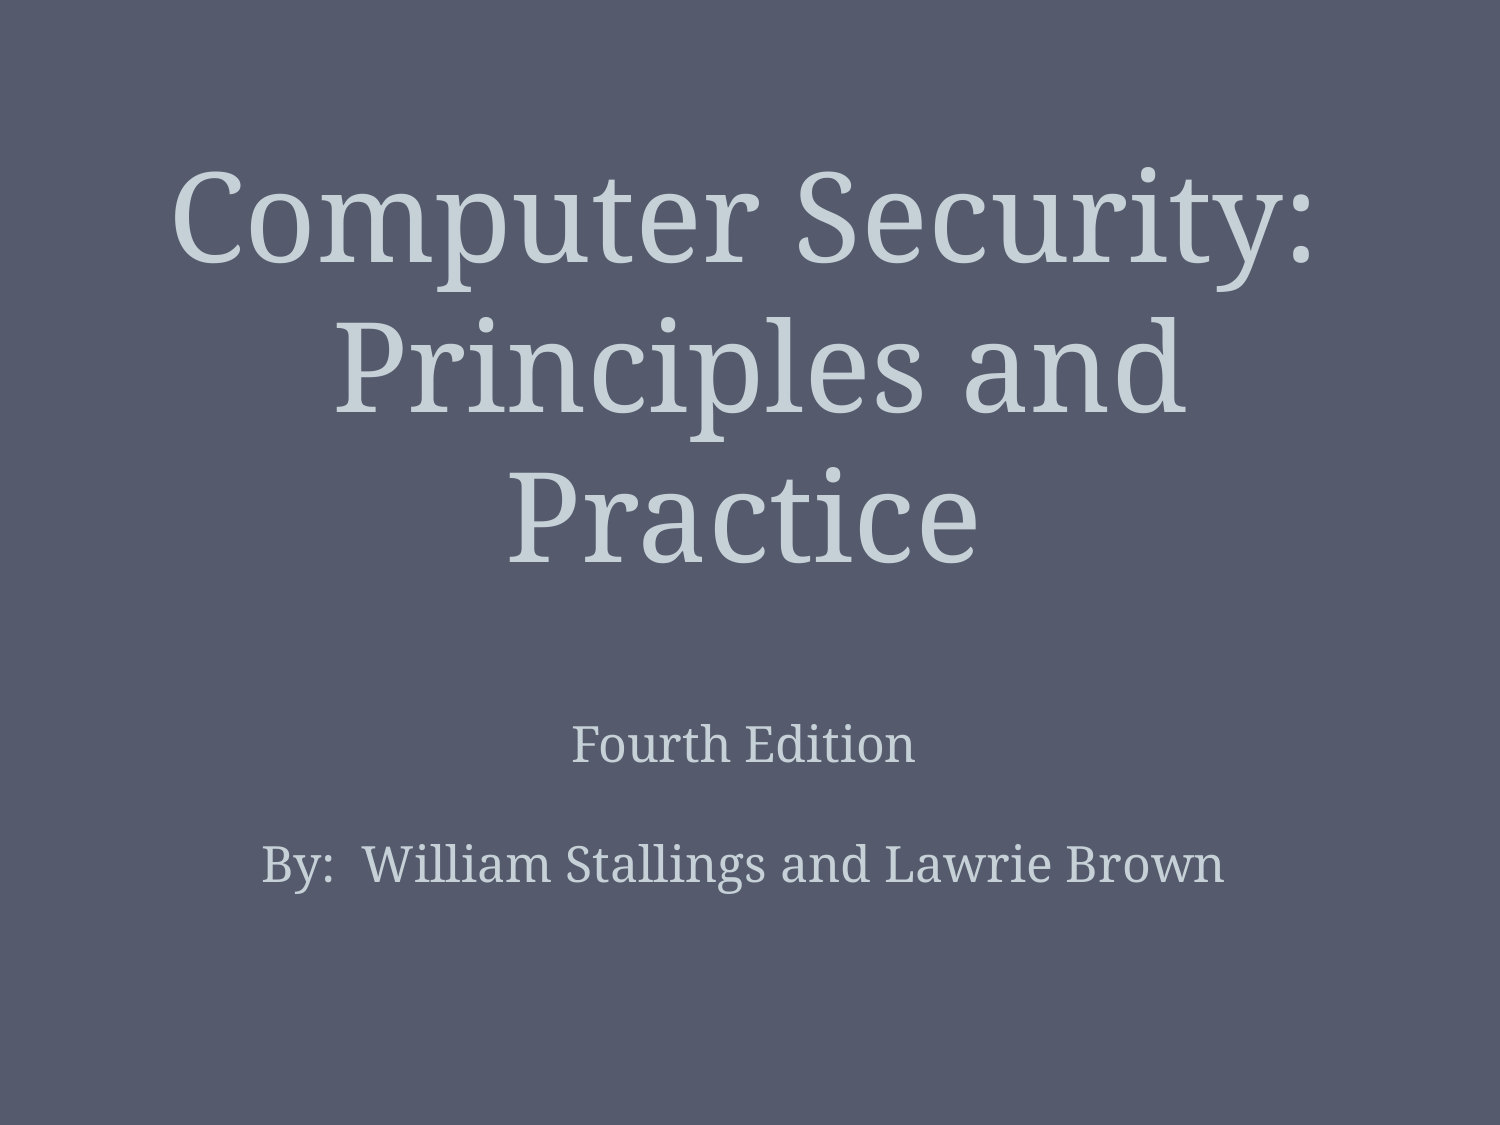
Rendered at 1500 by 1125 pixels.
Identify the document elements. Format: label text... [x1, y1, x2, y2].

text_box Computer Security: Principles and Practice Fourth Edition By: William Stallings and Lawrie Brown [76, 129, 1412, 900]
